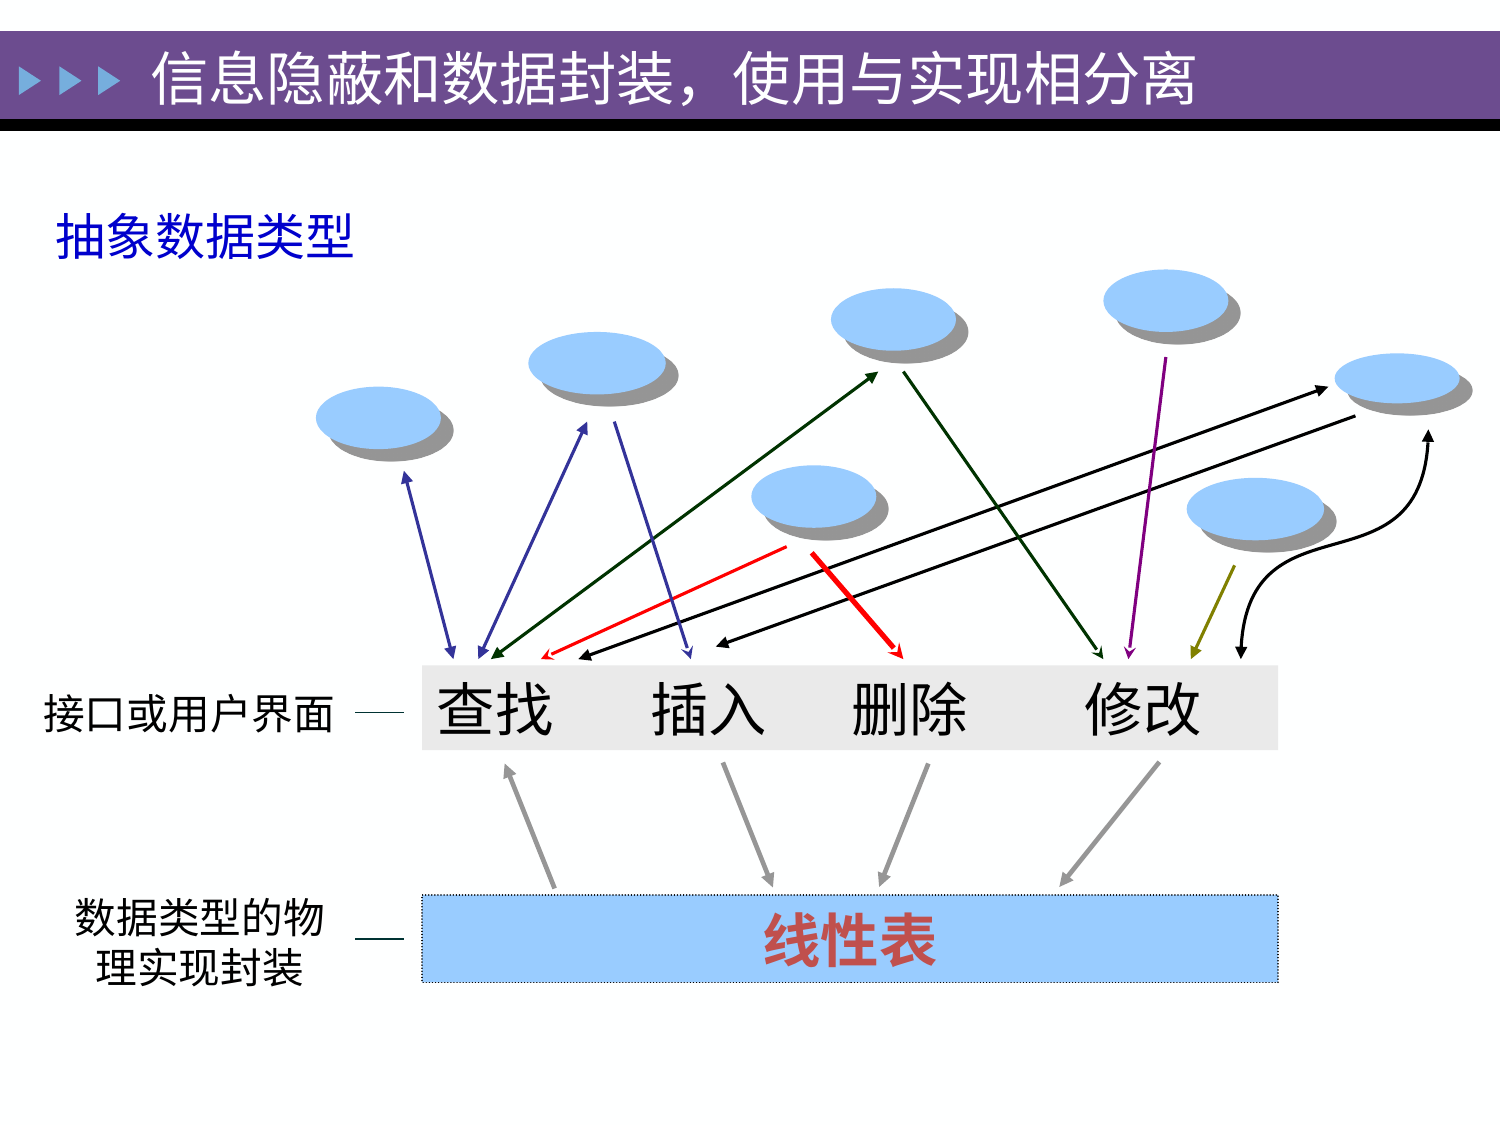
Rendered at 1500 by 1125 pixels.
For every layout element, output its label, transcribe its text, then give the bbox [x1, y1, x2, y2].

text_box [401, 470, 457, 660]
text_box [477, 421, 588, 660]
text_box [722, 762, 775, 888]
text_box 查找 插入 删除 修改 [422, 665, 1279, 751]
text_box [715, 598, 850, 649]
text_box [1219, 450, 1450, 639]
text_box [578, 622, 679, 661]
text_box [653, 371, 879, 539]
text_box [1190, 609, 1214, 660]
text_box [315, 386, 441, 450]
text_box [1103, 269, 1229, 332]
text_box [1091, 645, 1104, 660]
text_box 抽象数据类型 [41, 179, 576, 273]
text_box [528, 331, 666, 395]
text_box [540, 648, 555, 660]
text_box [890, 645, 904, 660]
text_box [1059, 761, 1160, 887]
text_box [830, 288, 956, 351]
text_box 线性表 [422, 894, 1279, 983]
text_box [751, 465, 877, 528]
text_box 接口或用户界面 [23, 660, 356, 765]
text_box [877, 763, 929, 887]
text_box [503, 763, 555, 889]
text_box [490, 539, 652, 660]
text_box [681, 645, 693, 660]
text_box [1334, 353, 1460, 404]
text_box [1123, 646, 1137, 660]
text_box 数据类型的物理实现封装 [44, 862, 356, 1021]
text_box [1186, 484, 1214, 534]
text_box [1155, 385, 1329, 450]
text_box 信息隐蔽和数据封装，使用与实现相分离 [135, 31, 1300, 124]
